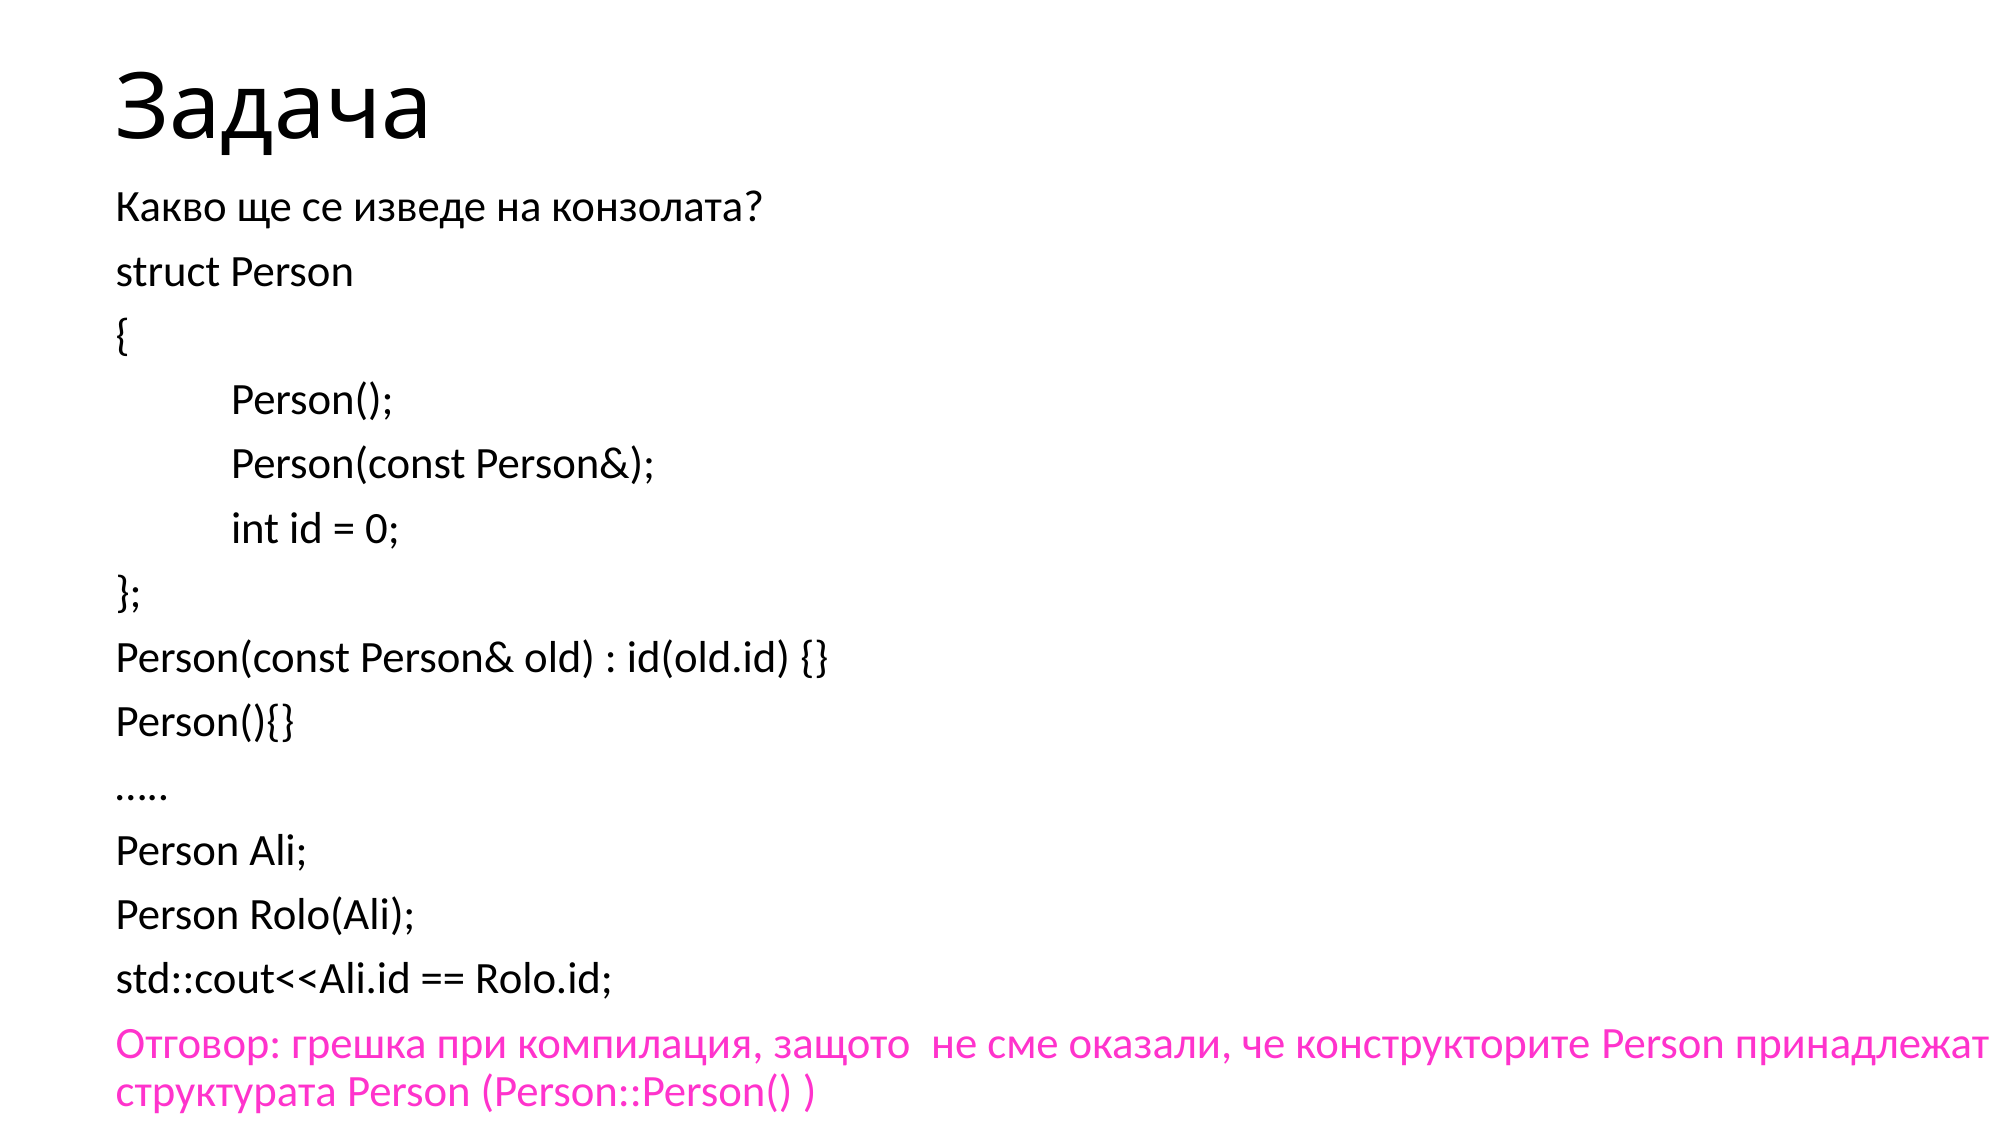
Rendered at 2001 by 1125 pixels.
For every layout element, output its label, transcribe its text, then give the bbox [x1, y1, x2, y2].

title Задача [100, 0, 1826, 175]
list Какво ще се изведе на конзолата? struct Person { Person(); Person(const Person&); int id = 0; }; Person(const Person& old) : id(old.id) {} Person(){} ….. Person Ali; Person Rolo(Ali); std::cout<<Ali.id == Rolo.id; Отговор: грешка при компилация, защото не сме оказали, че конструкторите Person принадлежат на структурата Person (Person::Person() ) [100, 175, 2000, 1125]
